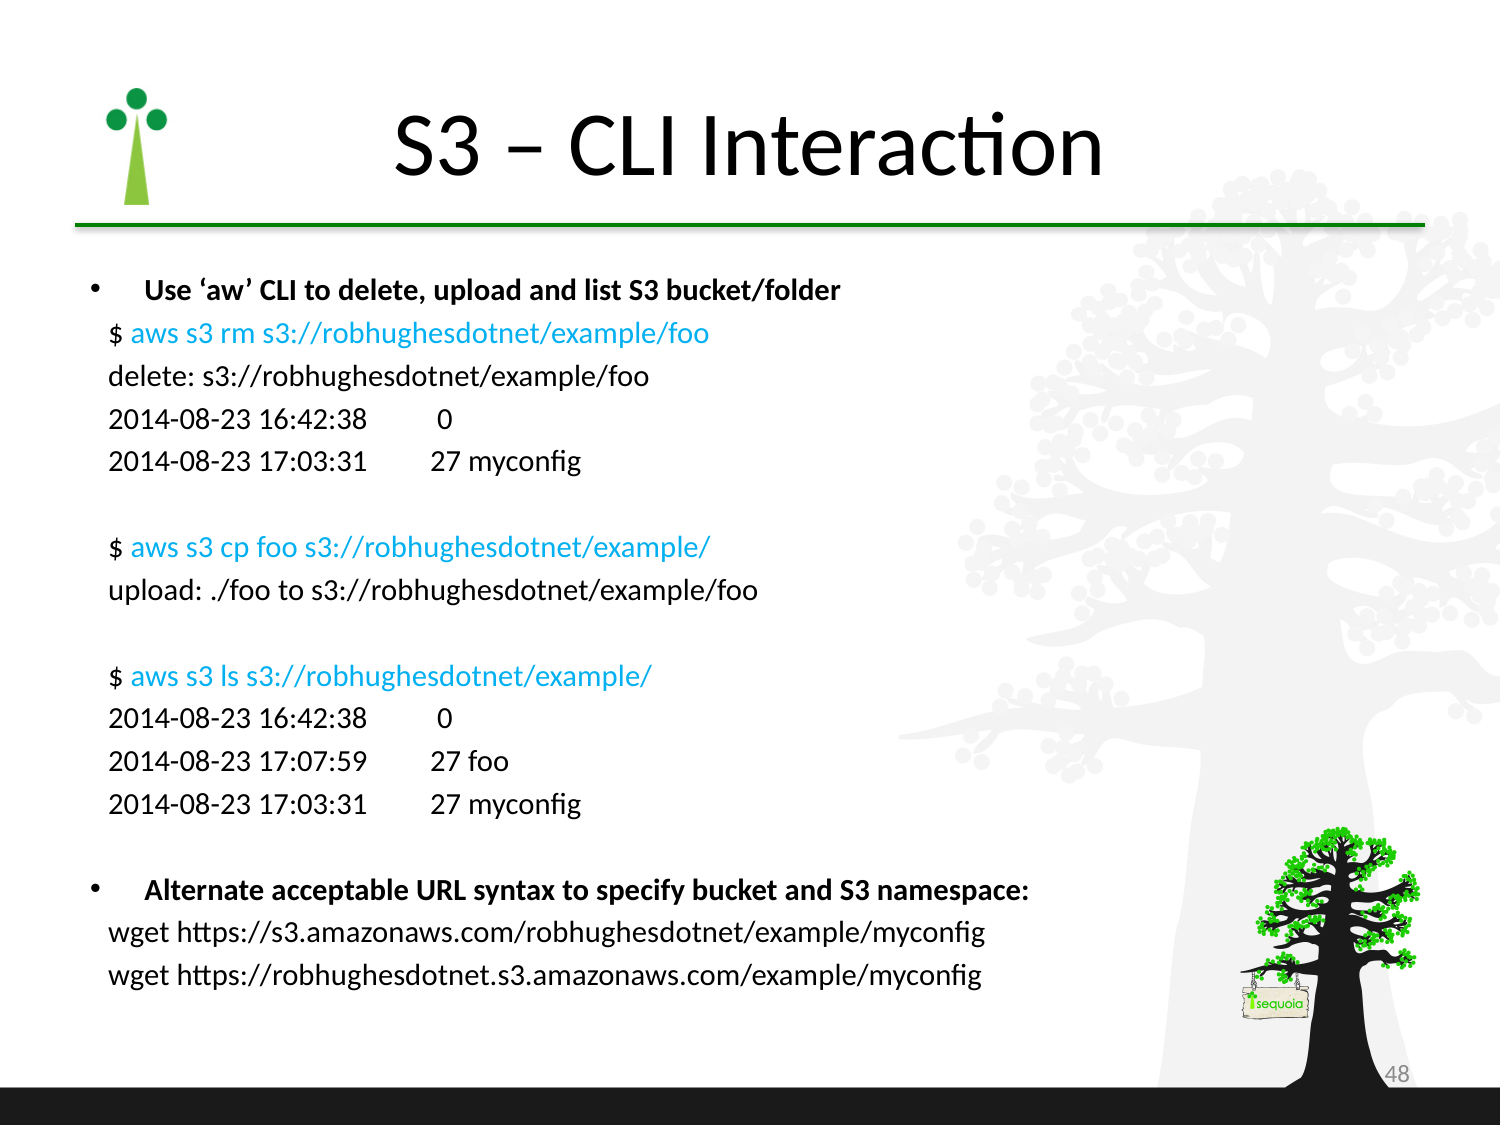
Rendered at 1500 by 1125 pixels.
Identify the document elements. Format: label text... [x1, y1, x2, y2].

slide_number 48 [1074, 1042, 1425, 1103]
picture [0, 0, 1500, 1125]
list Use ‘aw’ CLI to delete, upload and list S3 bucket/folder $ aws s3 rm s3://robhughesdotnet/example/foo delete: s3://robhughesdotnet/example/foo 2014-08-23 16:42:38 0 2014-08-23 17:03:31 27 myconfig $ aws s3 cp foo s3://robhughesdotnet/example/ upload: ./foo to s3://robhughesdotnet/example/foo $ aws s3 ls s3://robhughesdotnet/example/ 2014-08-23 16:42:38 0 2014-08-23 17:07:59 27 foo 2014-08-23 17:03:31 27 myconfig Alternate acceptable URL syntax to specify bucket and S3 namespace: wget https://s3.amazonaws.com/robhughesdotnet/example/myconfig wget https://robhughesdotnet.s3.amazonaws.com/example/myconfig [75, 262, 1425, 1005]
title S3 – CLI Interaction [74, 44, 1426, 233]
